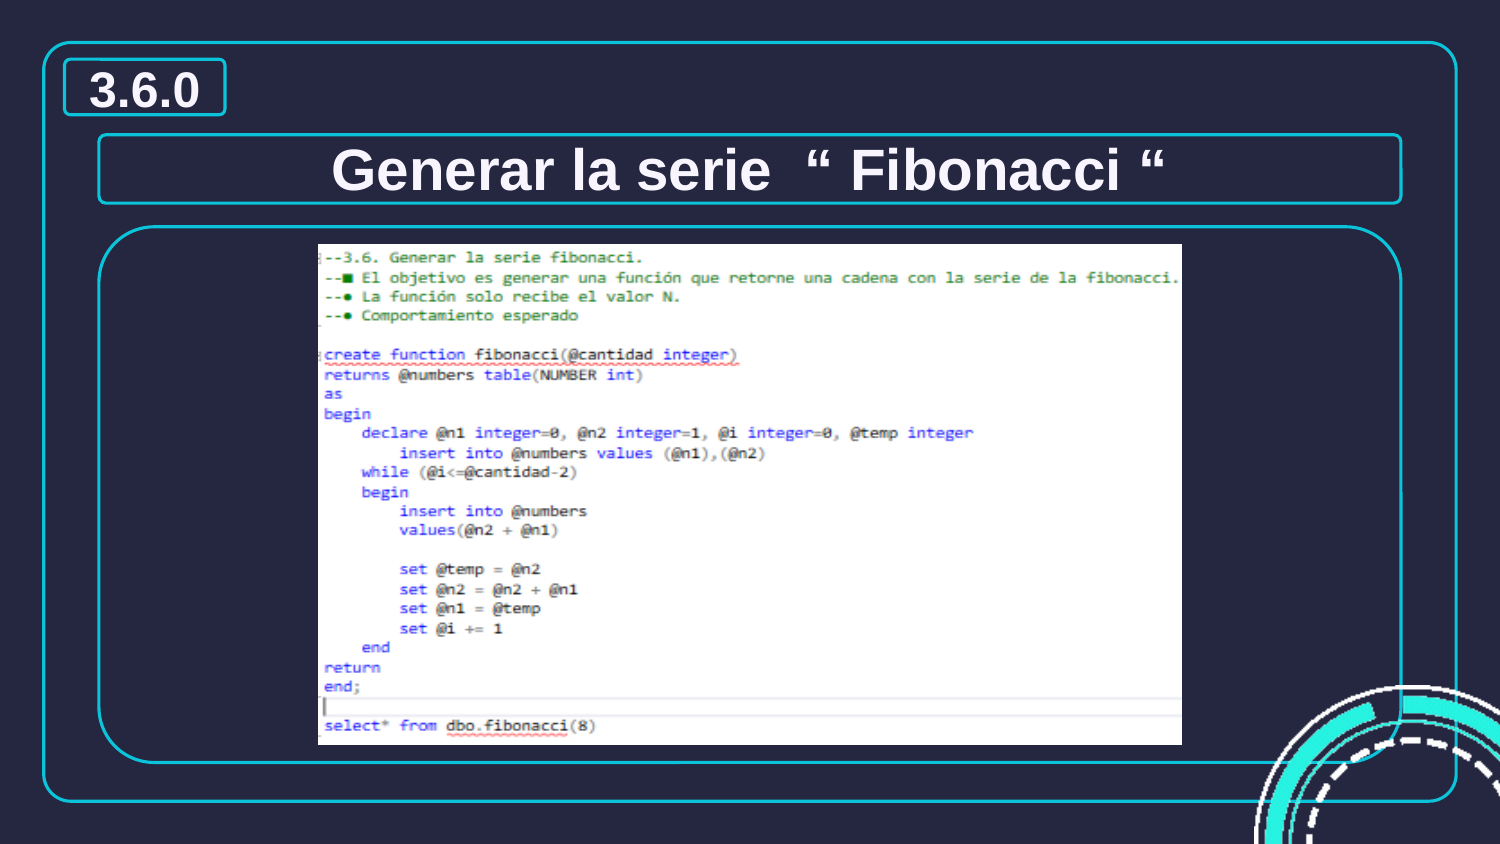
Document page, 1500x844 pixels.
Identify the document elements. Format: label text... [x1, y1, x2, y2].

text_box 3.6.0 [64, 59, 225, 115]
text_box [98, 226, 1401, 763]
text_box [98, 134, 1401, 204]
picture [1253, 684, 1500, 844]
title Generar la serie “ Fibonacci “ [98, 120, 1401, 141]
title Generar la serie “ Fibonacci “ [98, 197, 1401, 215]
picture [318, 244, 1182, 745]
